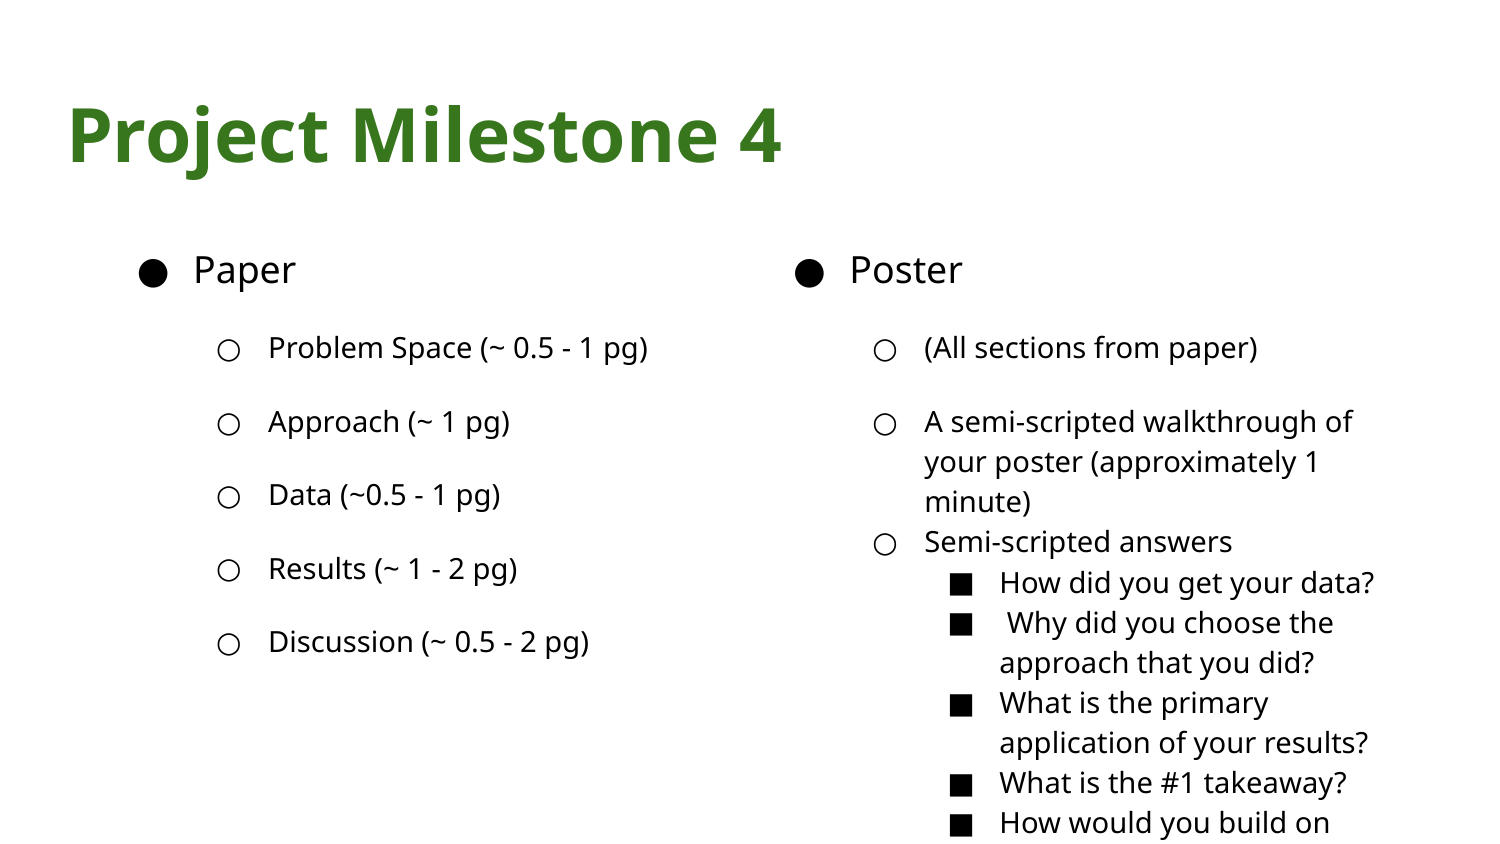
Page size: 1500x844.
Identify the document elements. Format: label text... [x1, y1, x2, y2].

title Project Milestone 4 [51, 72, 1449, 167]
list Paper Problem Space (~ 0.5 - 1 pg) Approach (~ 1 pg) Data (~0.5 - 1 pg) Results (~ 1 - 2 pg) Discussion (~ 0.5 - 2 pg) [103, 224, 741, 760]
list Poster (All sections from paper) A semi-scripted walkthrough of your poster (approximately 1 minute) Semi-scripted answers How did you get your data? Why did you choose the approach that you did? What is the primary application of your results? What is the #1 takeaway? How would you build on this idea for the future? [759, 224, 1397, 760]
